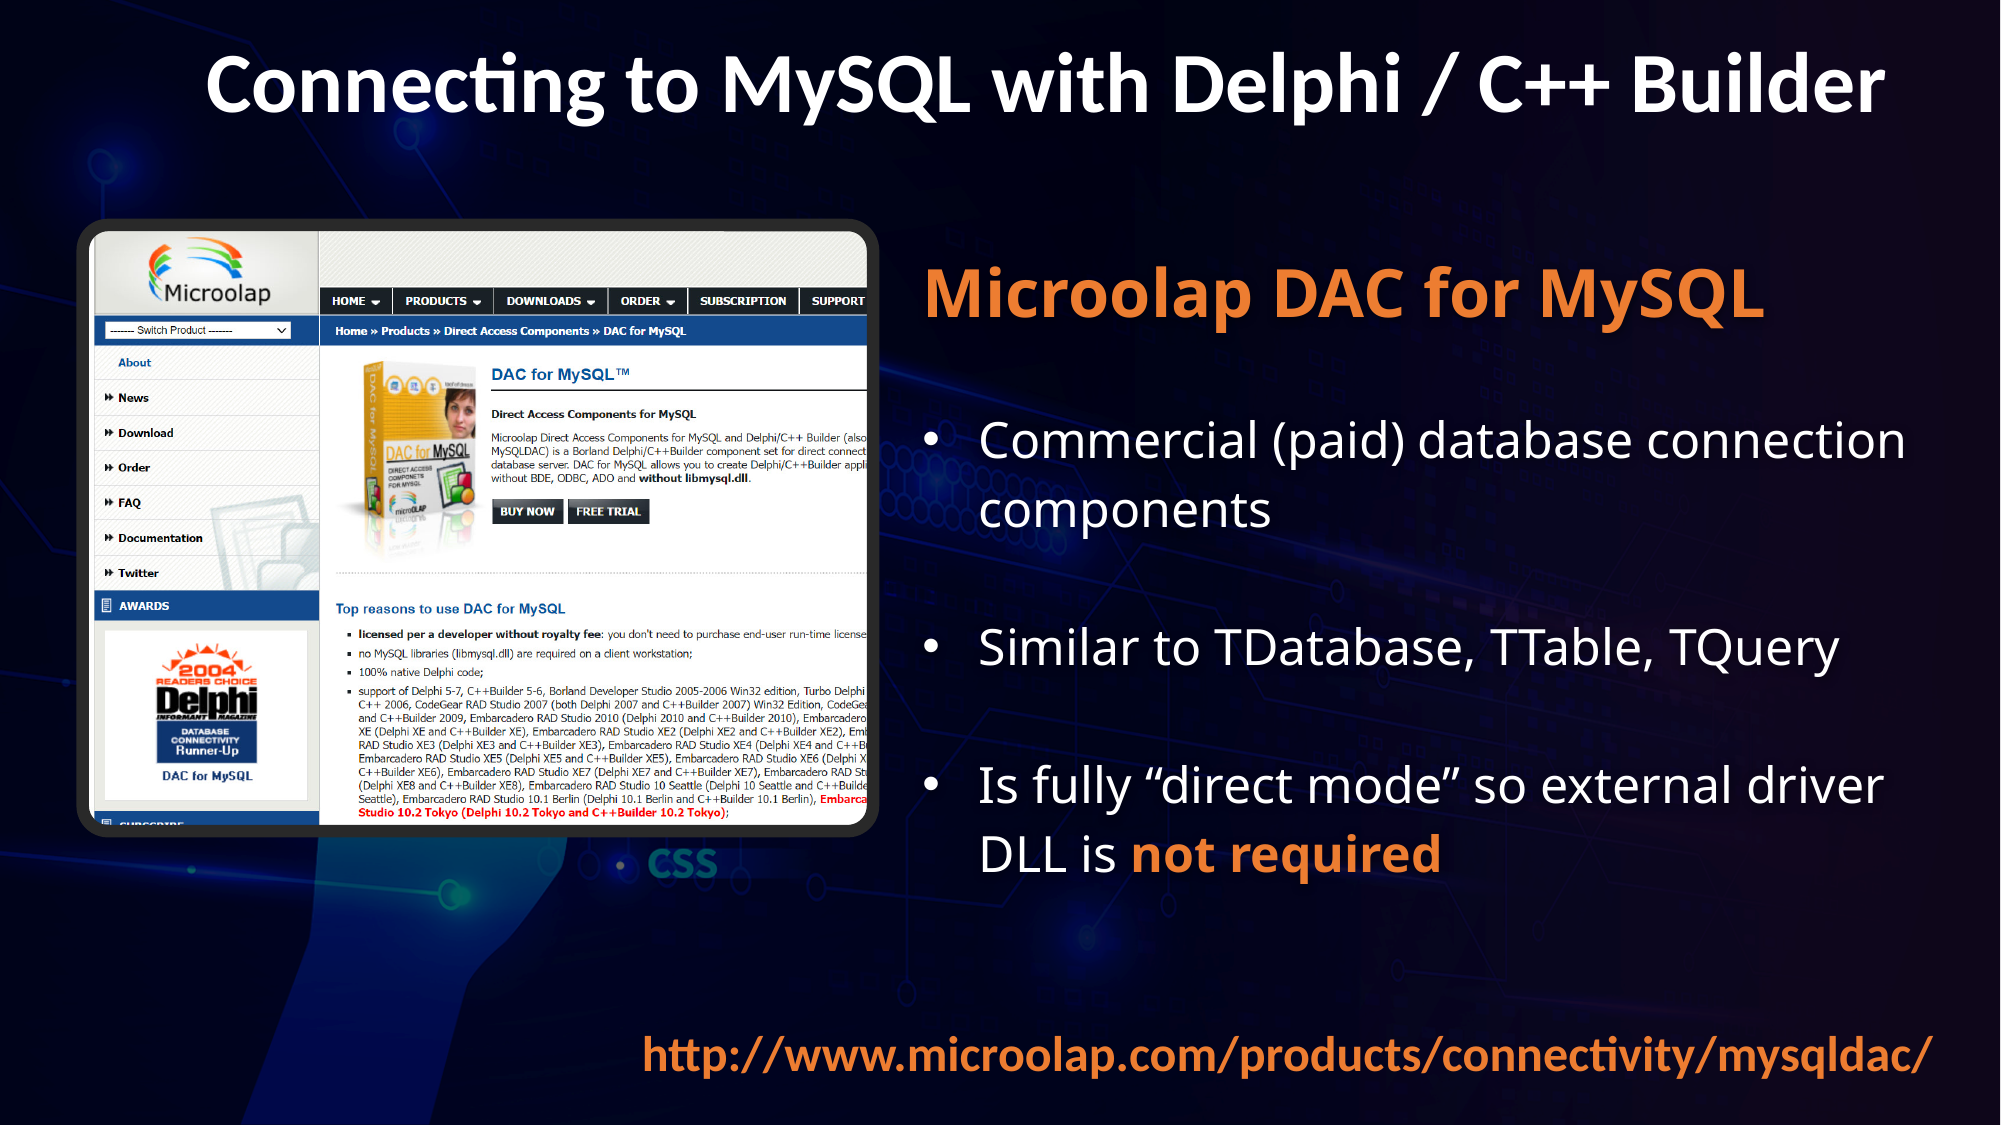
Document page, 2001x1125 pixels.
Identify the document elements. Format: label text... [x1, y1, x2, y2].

text_box Microolap DAC for MySQL Commercial (paid) database connection components Similar to TDatabase, TTable, TQuery Is fully “direct mode” so external driver DLL is not required [907, 223, 1957, 967]
subtitle Connecting to MySQL with Delphi / C++ Builder [191, 30, 1963, 159]
text_box http://www.microolap.com/products/connectivity/mysqldac/ [627, 1014, 2000, 1090]
picture [0, 0, 2001, 1125]
